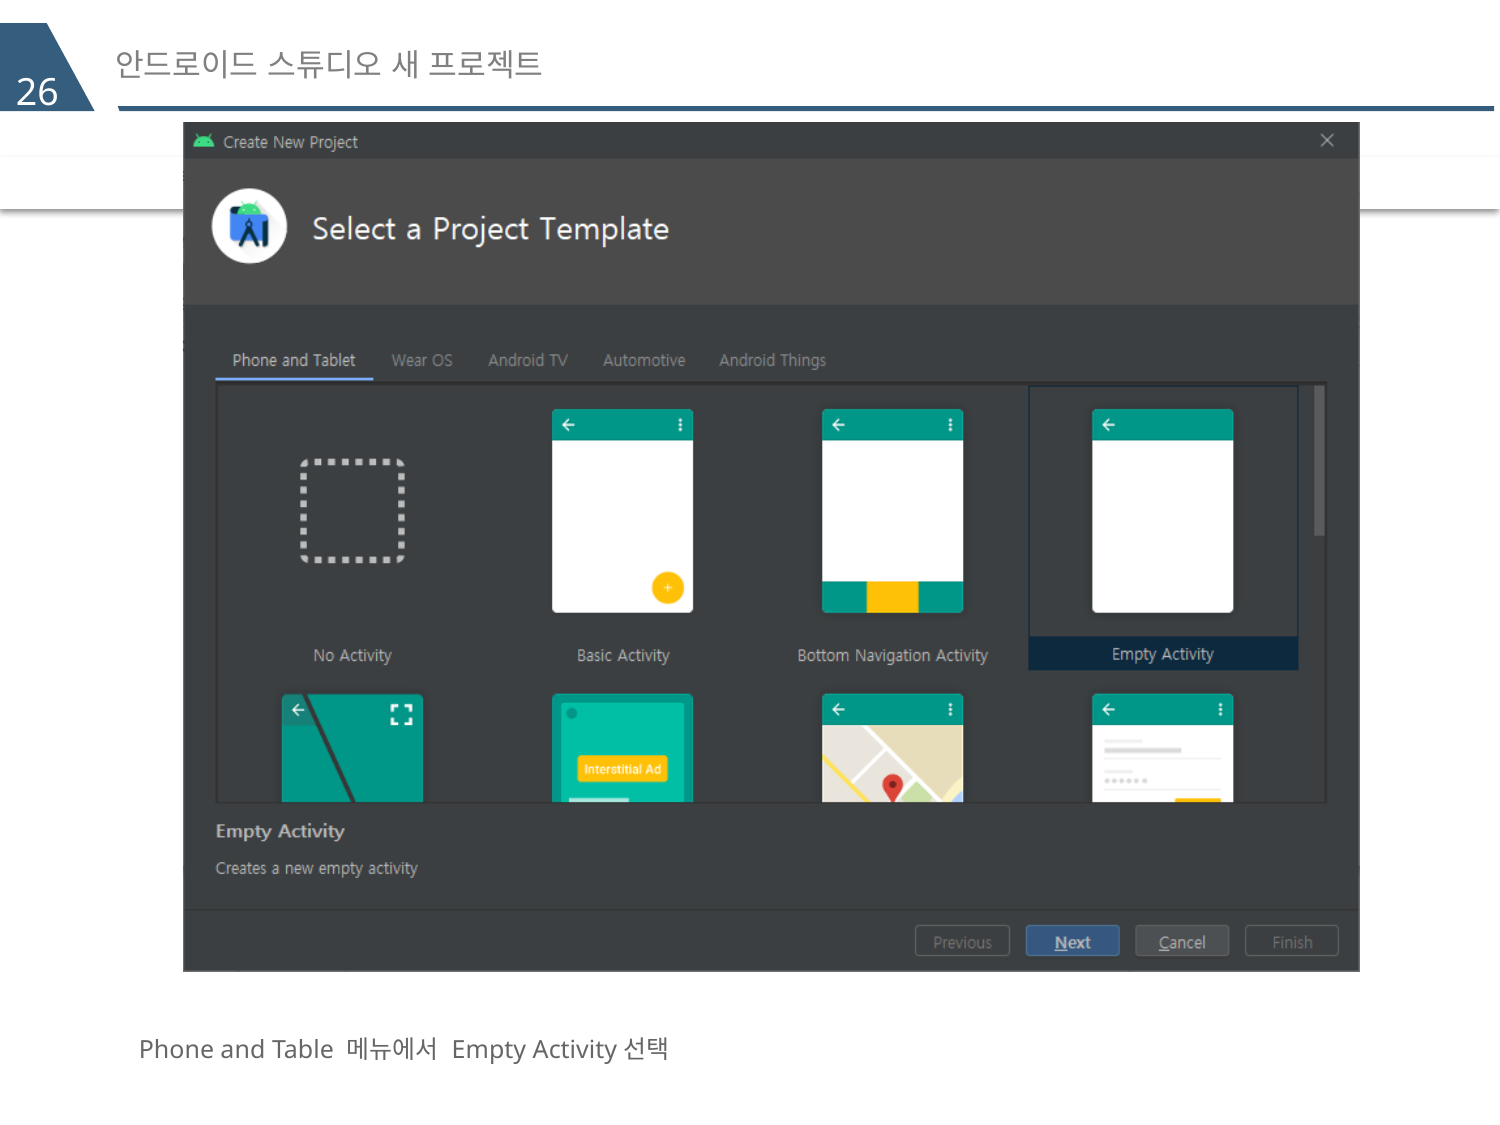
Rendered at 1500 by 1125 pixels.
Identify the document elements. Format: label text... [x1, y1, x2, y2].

text_box Phone and Table 메뉴에서 Empty Activity선택 [123, 1011, 1483, 1106]
picture [182, 121, 1360, 972]
title 안드로이드 스튜디오 새 프로젝트 [100, 37, 1438, 90]
slide_number 26 [1, 60, 89, 101]
text_box [0, 0, 1500, 75]
